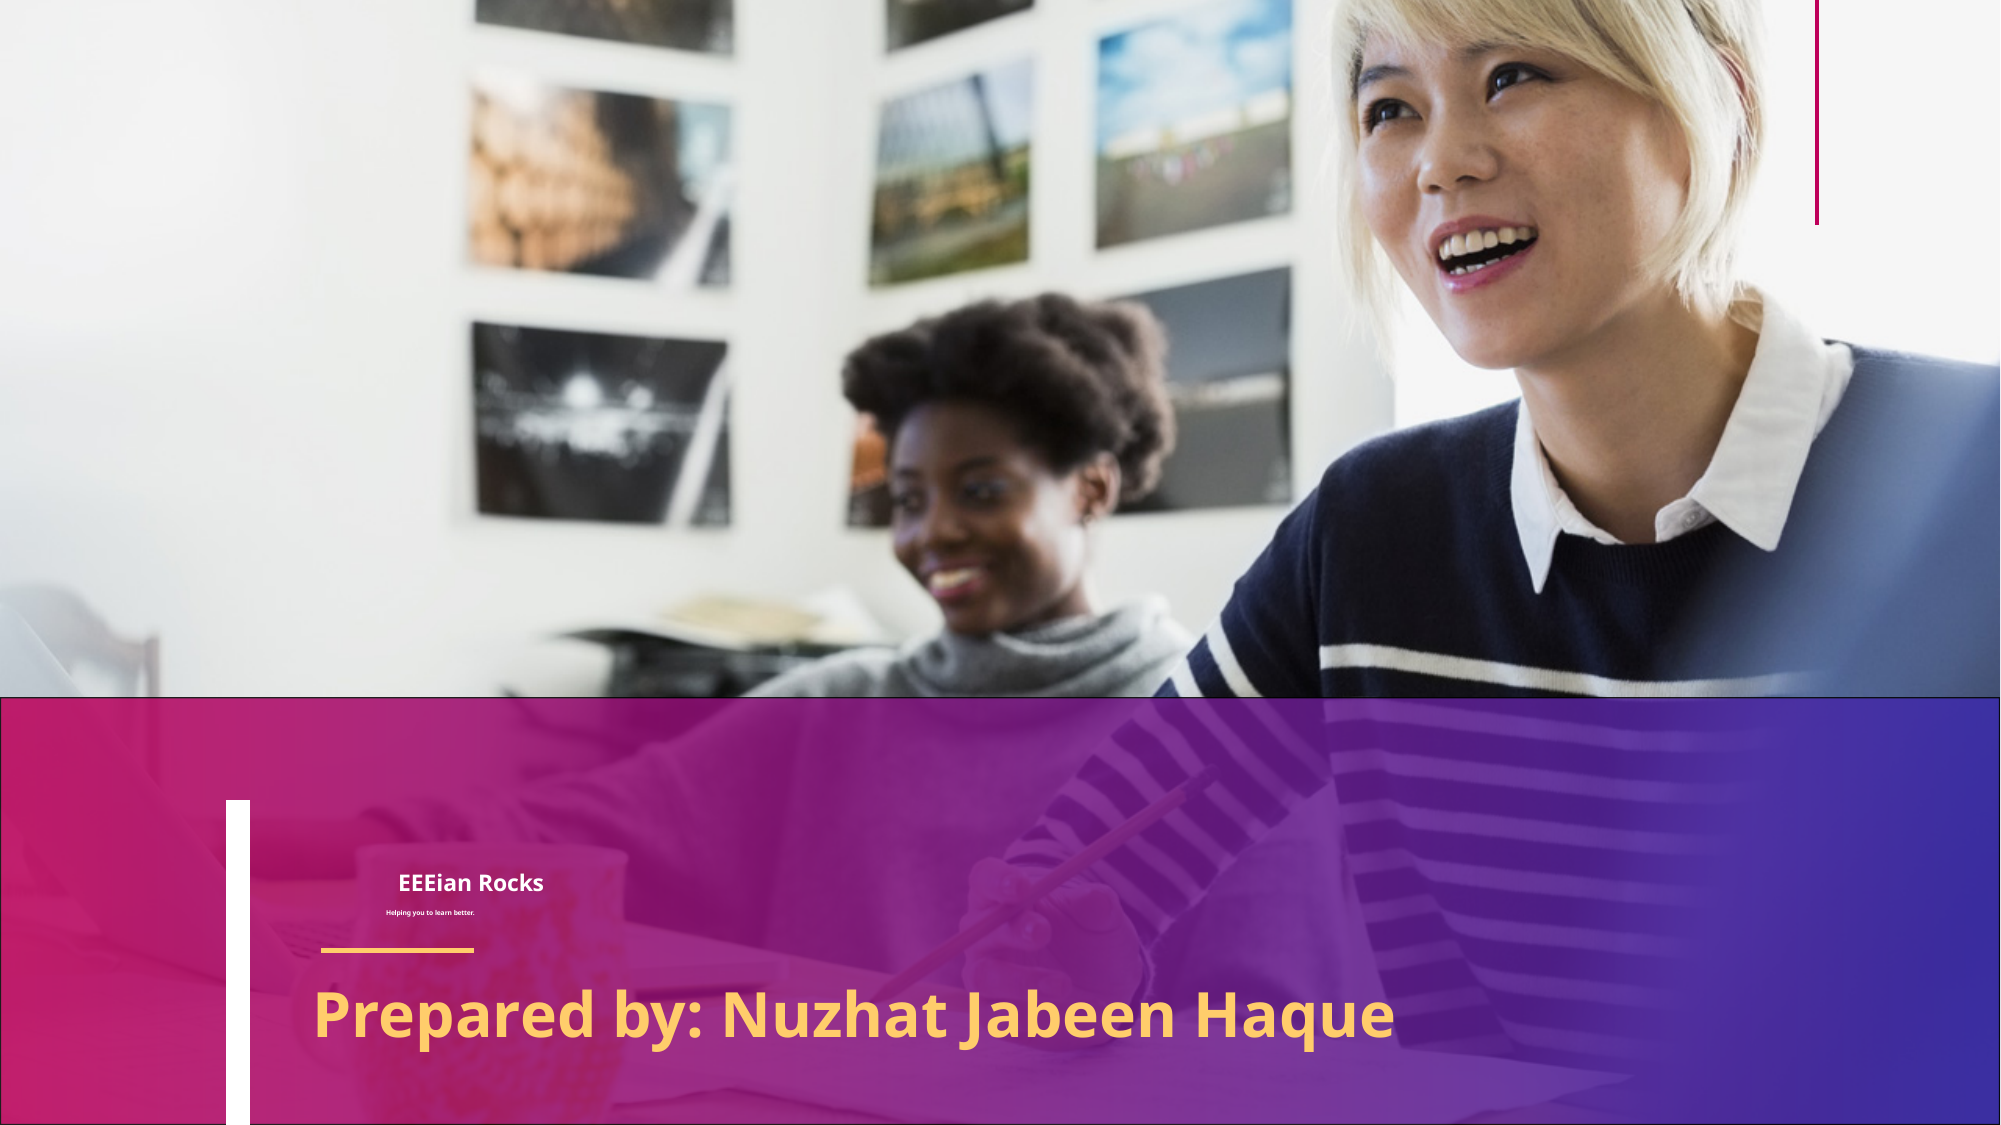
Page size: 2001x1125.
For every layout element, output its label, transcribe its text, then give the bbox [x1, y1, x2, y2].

picture [0, 0, 2001, 1125]
subtitle Prepared by: Nuzhat Jabeen Haque [297, 975, 1798, 1075]
title EEEian Rocks Helping you to learn better. [353, 690, 1507, 936]
